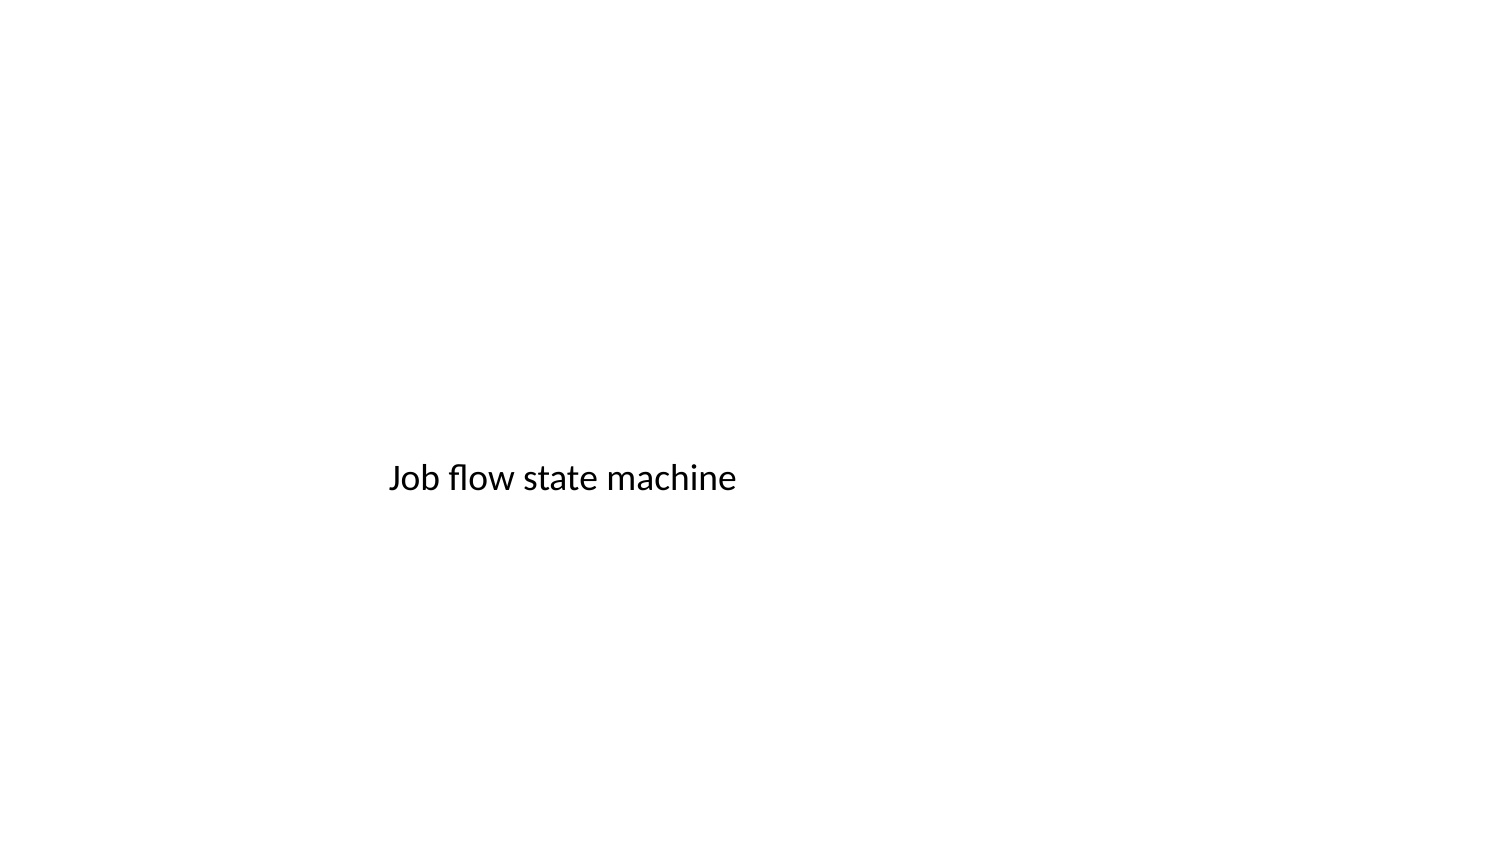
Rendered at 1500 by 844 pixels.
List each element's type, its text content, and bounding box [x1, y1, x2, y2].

text_box Job flow state machine [373, 445, 753, 506]
